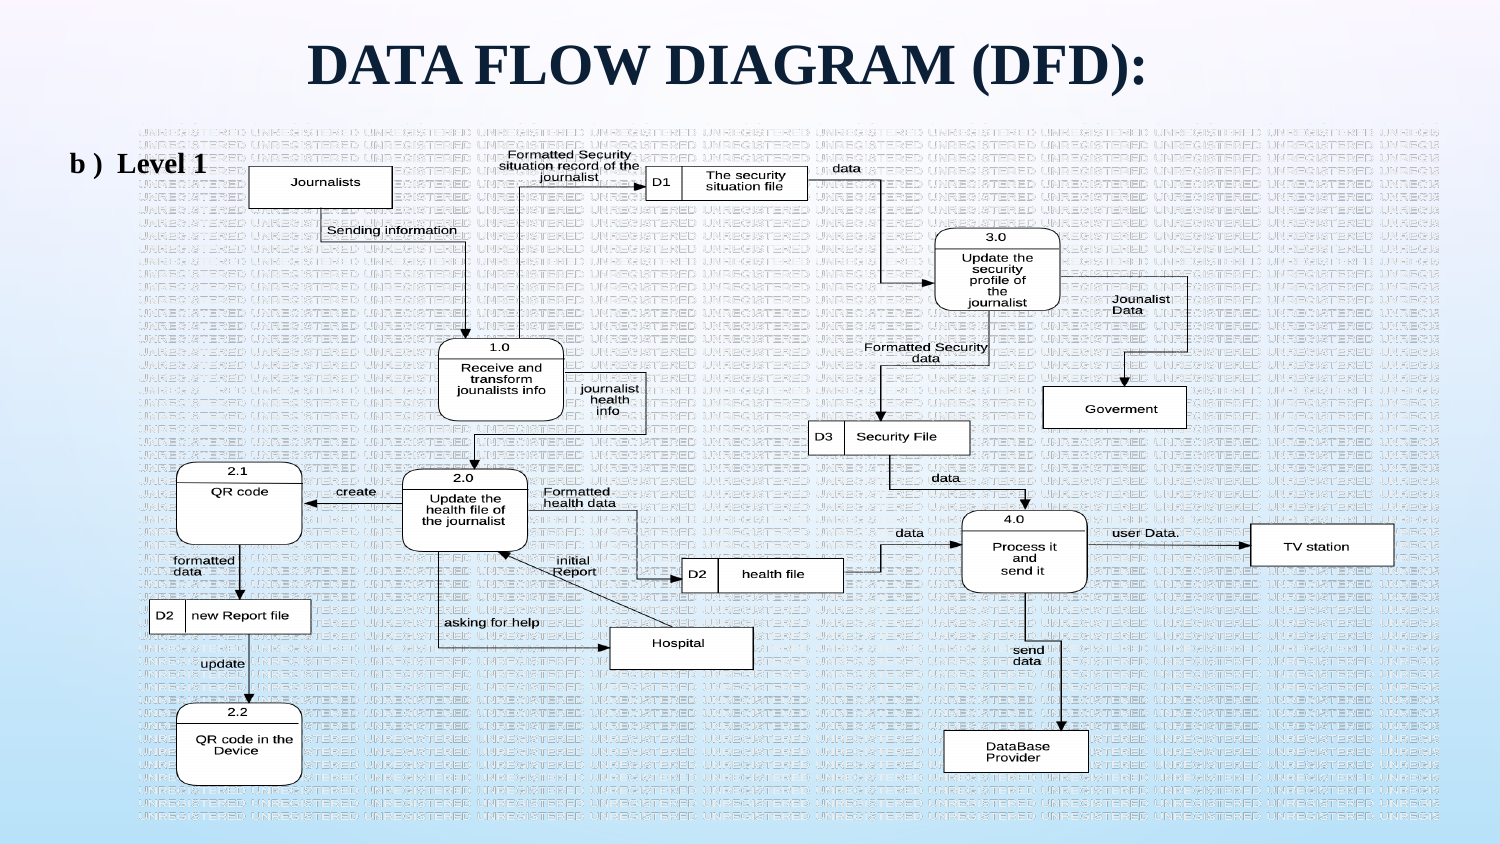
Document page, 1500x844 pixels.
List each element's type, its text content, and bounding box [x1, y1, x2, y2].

picture [138, 122, 1439, 830]
table_cell Cost reduction and avoidance. [0, 20, 1500, 837]
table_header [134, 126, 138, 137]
title Data flow diagram (DFD): [241, 31, 1215, 101]
text_box b ) Level 1 [54, 137, 132, 222]
